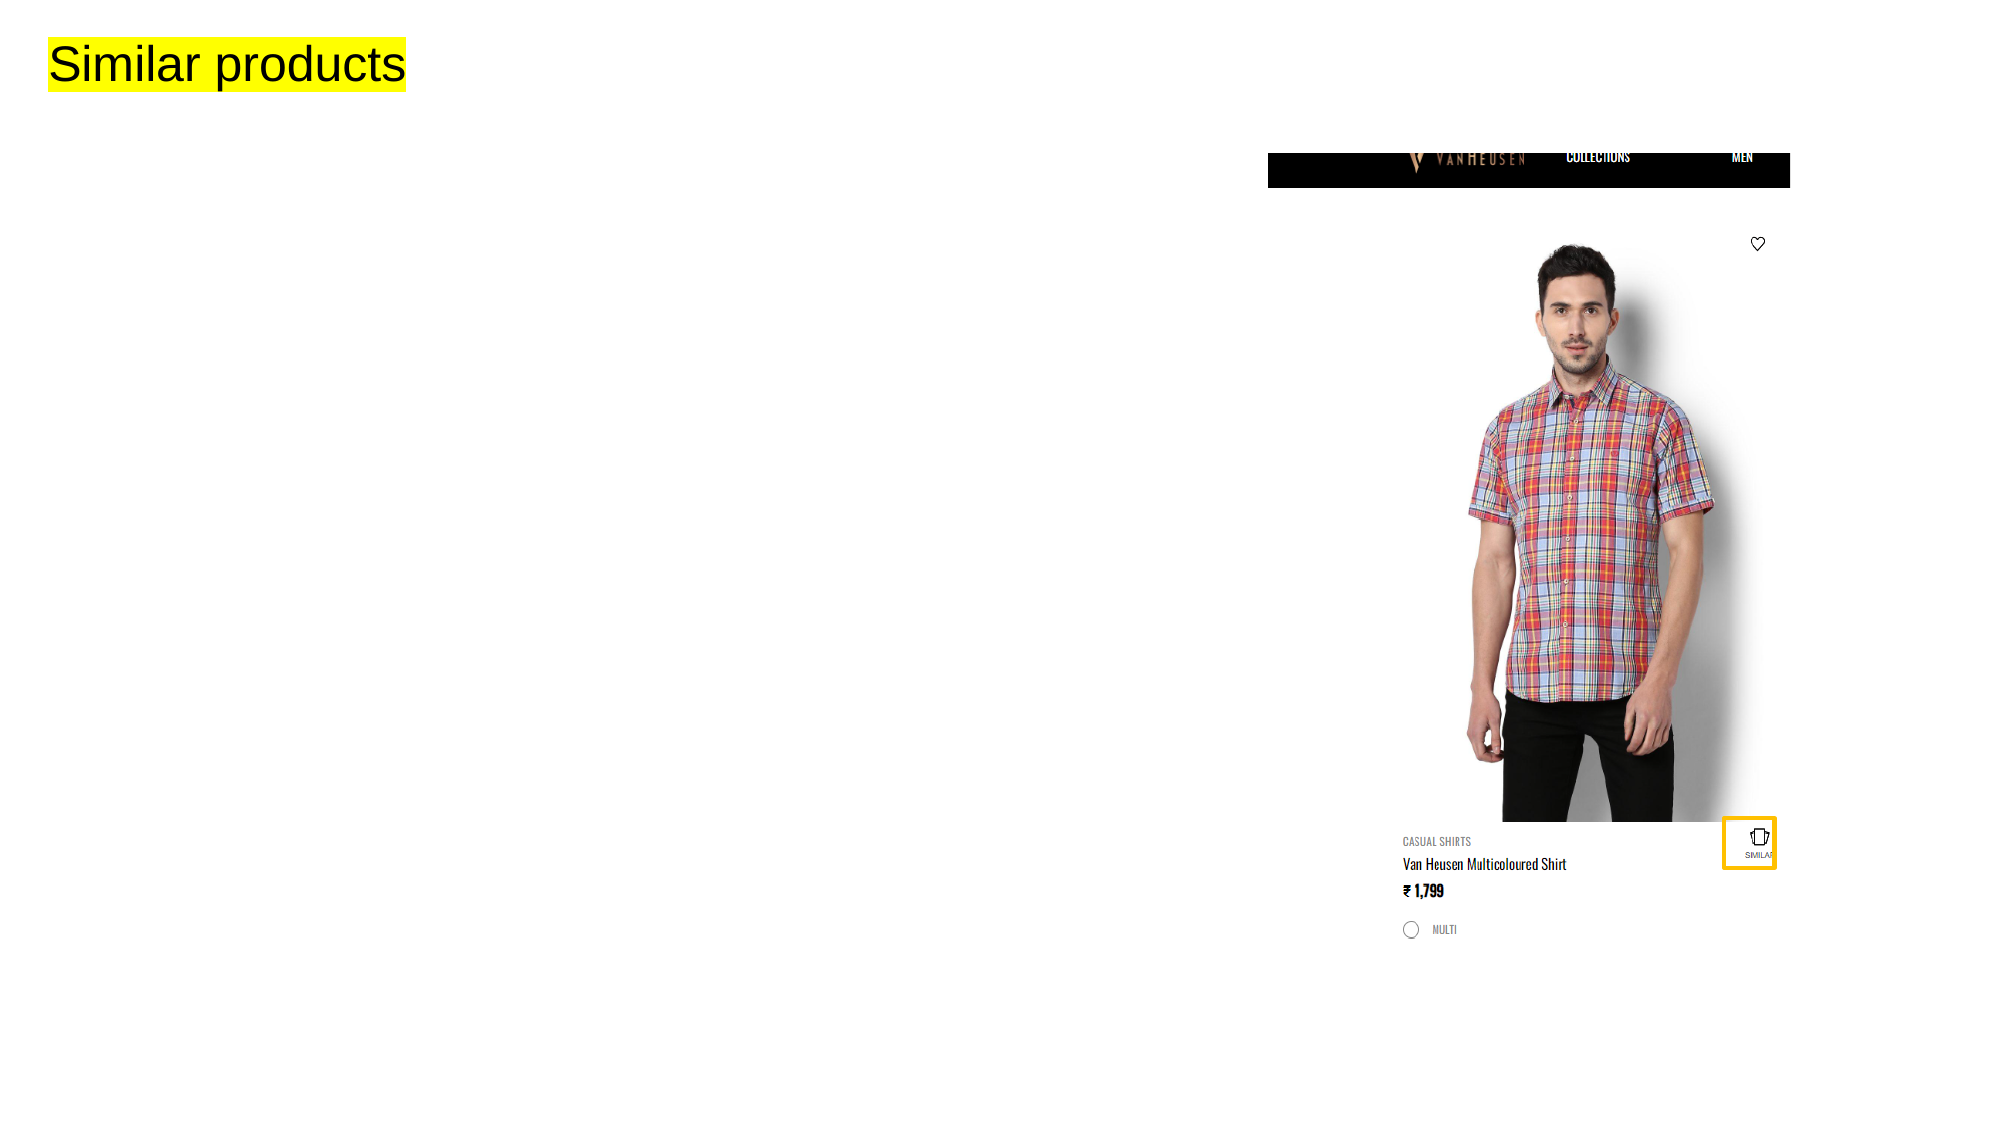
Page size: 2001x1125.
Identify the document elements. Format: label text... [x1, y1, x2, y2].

text_box Similar products [33, 24, 1030, 100]
picture [134, 152, 1791, 973]
